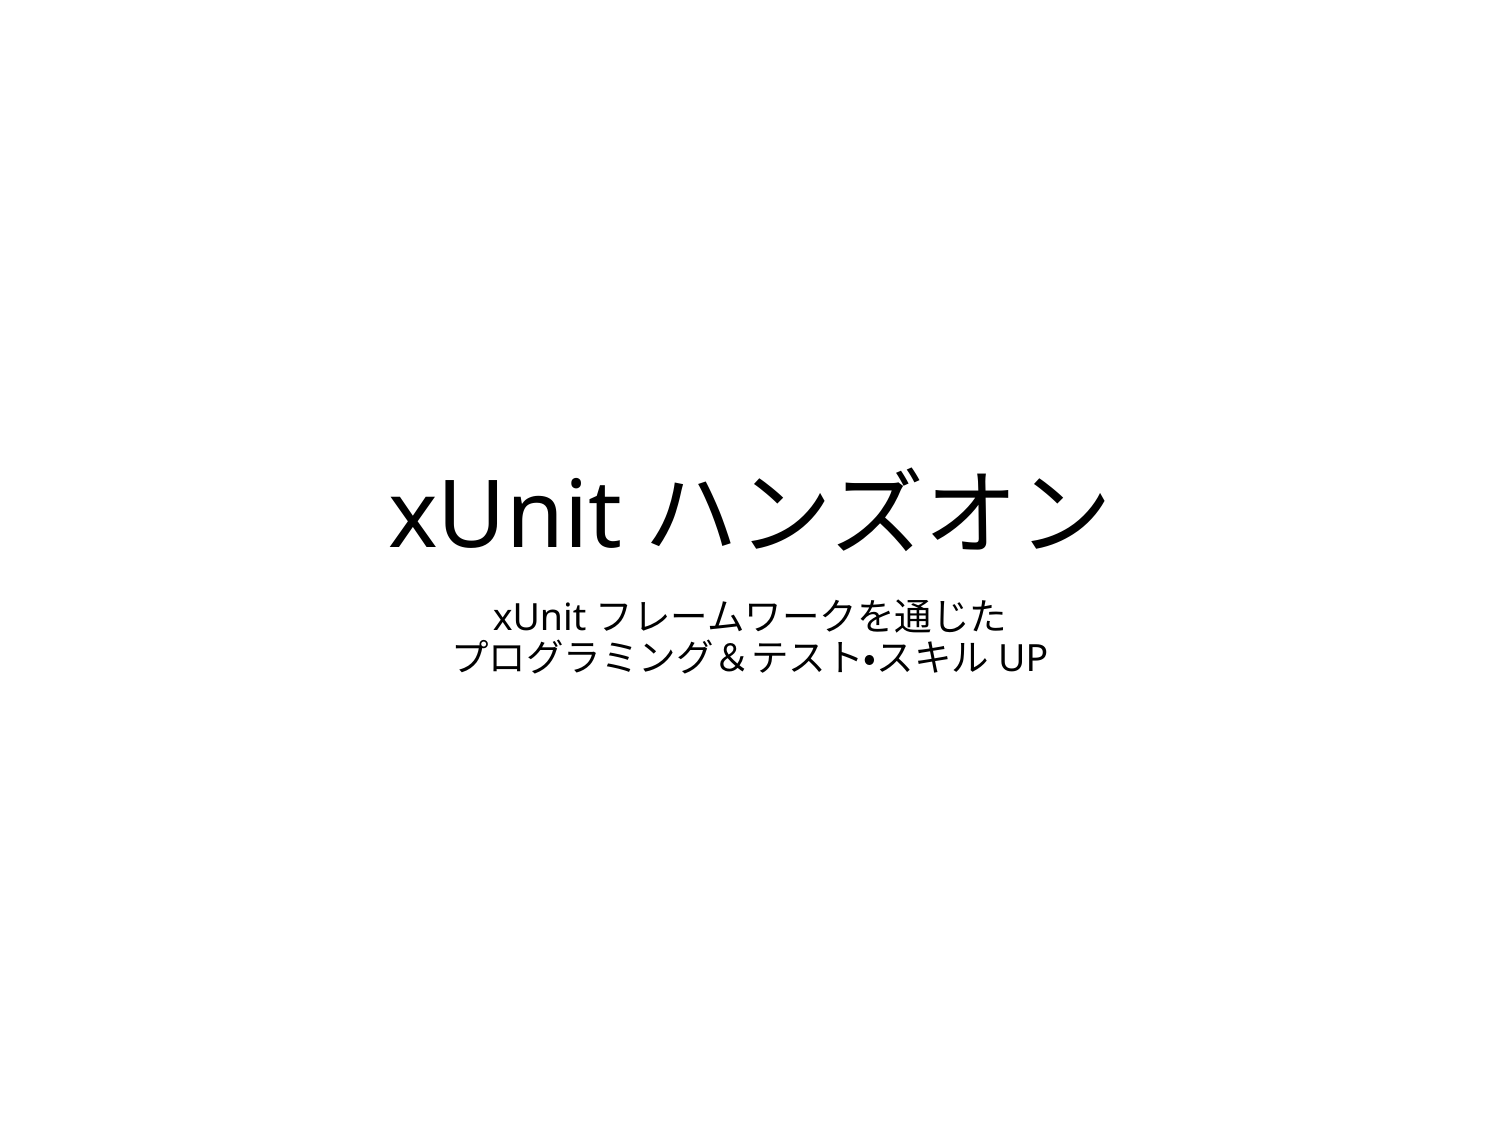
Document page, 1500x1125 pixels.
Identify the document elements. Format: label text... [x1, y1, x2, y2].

title xUnitハンズオン [187, 184, 1313, 576]
subtitle xUnitフレームワークを通じた プログラミング＆テスト・スキルUP [187, 590, 1313, 863]
